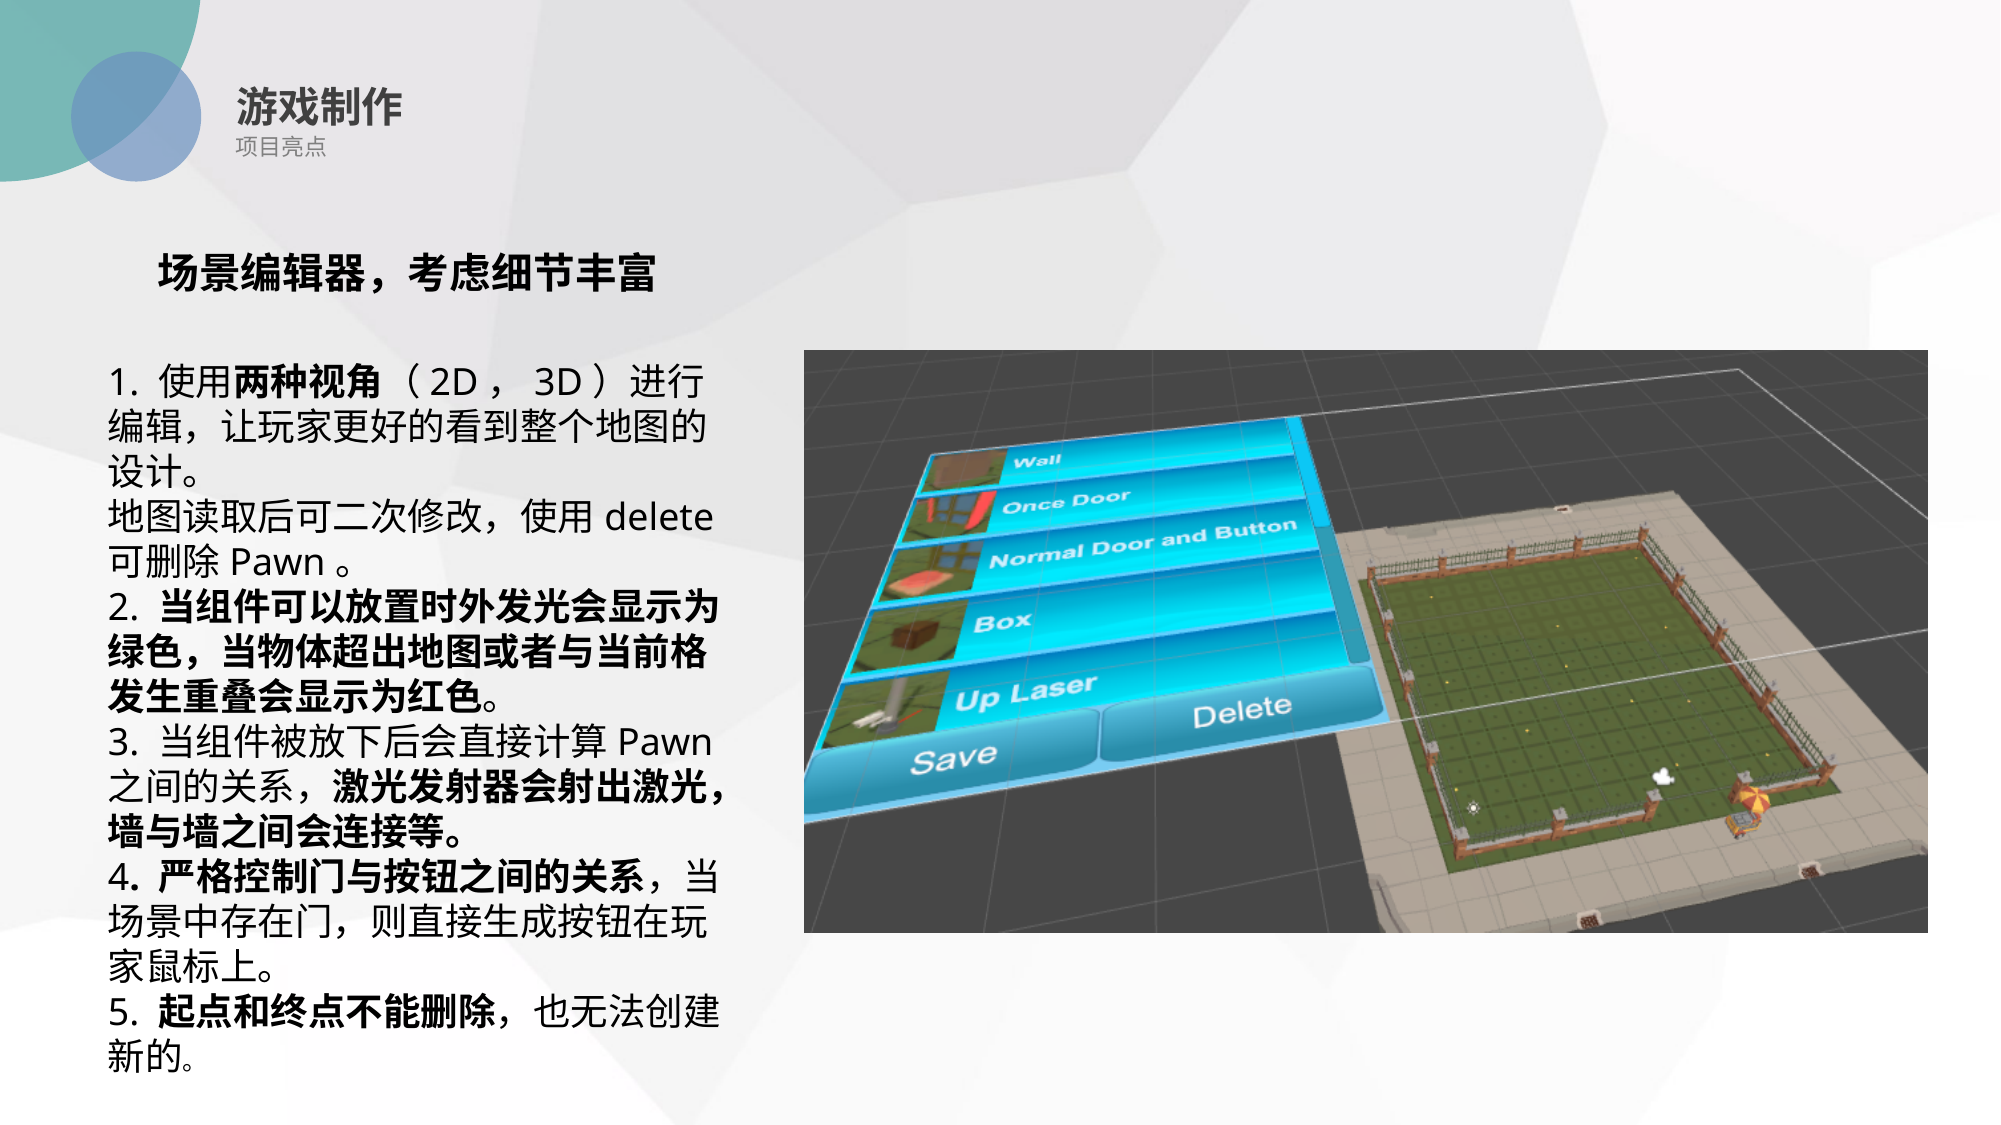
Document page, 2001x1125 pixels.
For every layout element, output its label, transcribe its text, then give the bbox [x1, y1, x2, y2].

text_box [70, 50, 203, 183]
text_box [0, 0, 202, 183]
text_box 1. 使用两种视角（2D，3D）进行编辑，让玩家更好的看到整个地图的设计。 地图读取后可二次修改，使用delete可删除Pawn。 2. 当组件可以放置时外发光会显示为绿色，当物体超出地图或者与当前格发生重叠会显示为红色。 3. 当组件被放下后会直接计算Pawn之间的关系，激光发射器会射出激光，墙与墙之间会连接等。 4. 严格控制门与按钮之间的关系，当场景中存在门，则直接生成按钮在玩家鼠标上。 5. 起点和终点不能删除，也无法创建新的。 [93, 350, 742, 1086]
text_box 项目亮点 [220, 125, 343, 168]
picture [0, 0, 2001, 1125]
text_box 游戏制作 [221, 73, 419, 139]
text_box 场景编辑器，考虑细节丰富 [142, 239, 698, 305]
